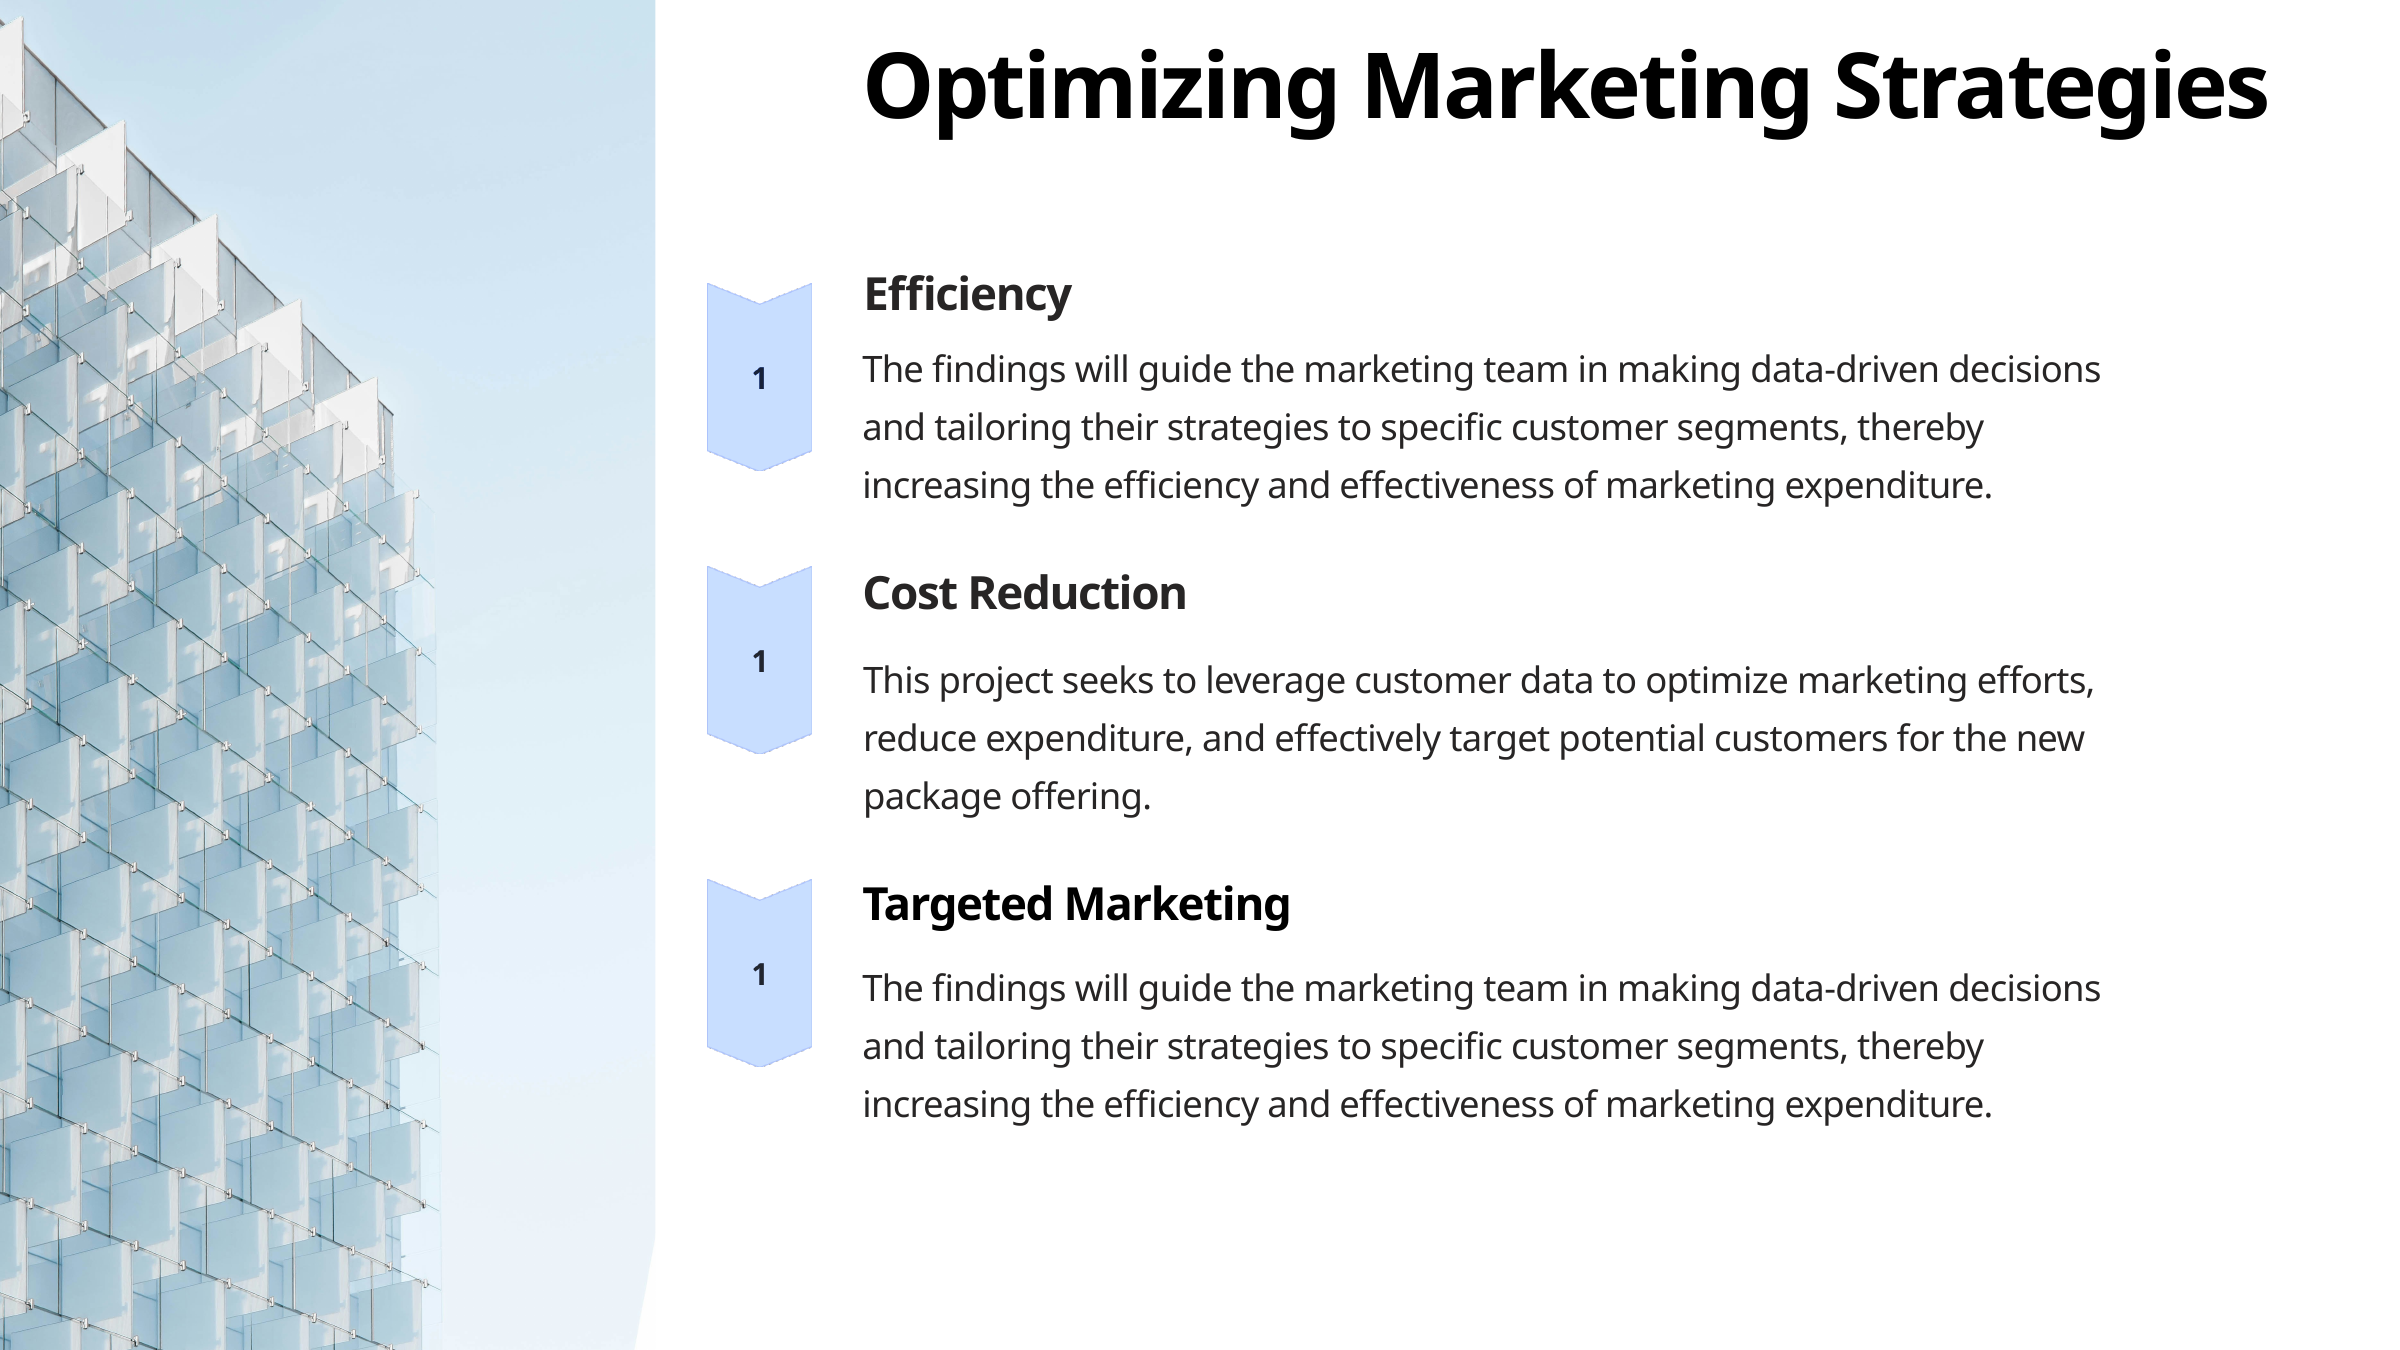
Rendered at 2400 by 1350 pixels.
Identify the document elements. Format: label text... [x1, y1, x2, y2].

text_box Efficiency [848, 254, 1305, 312]
picture [0, 0, 656, 1350]
text_box Cost Reduction [847, 554, 2048, 627]
picture [706, 283, 812, 471]
picture [706, 566, 812, 754]
text_box The findings will guide the marketing team in making data-driven decisions and tailoring their strategies to specific customer segments, thereby increasing the efficiency and effectiveness of marketing expenditure. [847, 323, 2138, 499]
text_box Targeted Marketing [847, 864, 1304, 922]
text_box This project seeks to leverage customer data to optimize marketing efforts, reduce expenditure, and effectively target potential customers for the new package offering. [848, 634, 2121, 752]
text_box The findings will guide the marketing team in making data-driven decisions and tailoring their strategies to specific customer segments, thereby increasing the efficiency and effectiveness of marketing expenditure. [847, 942, 2121, 1118]
text_box Optimizing Marketing Strategies [847, 15, 2208, 129]
picture [706, 879, 812, 1067]
text_box [656, 0, 2400, 1350]
